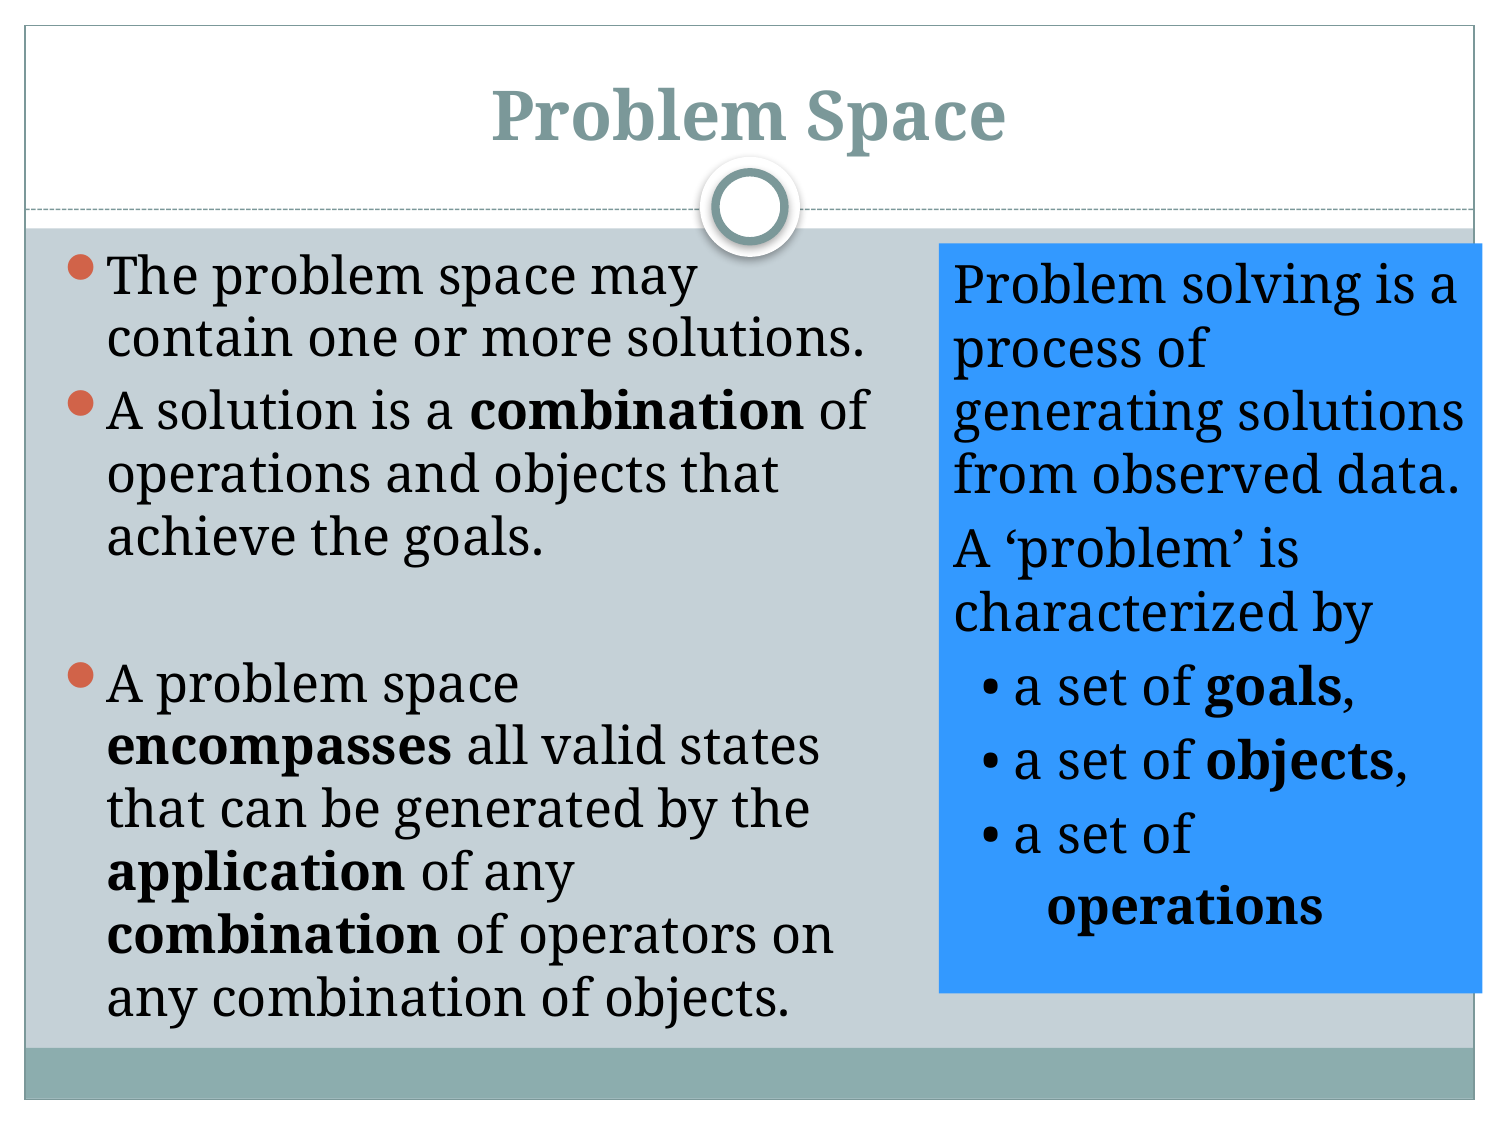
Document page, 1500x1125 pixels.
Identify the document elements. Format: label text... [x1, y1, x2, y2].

text_box Problem solving is a process of generating solutions from observed data. A ‘problem’ is characterized by • a set of goals, • a set of objects, • a set of operations [938, 243, 1483, 994]
title Problem Space [49, 37, 1450, 162]
list The problem space may contain one or more solutions. A solution is a combination of operations and objects that achieve the goals. A problem space encompasses all valid states that can be generated by the application of any combination of operators on any combination of objects. [49, 234, 892, 1047]
